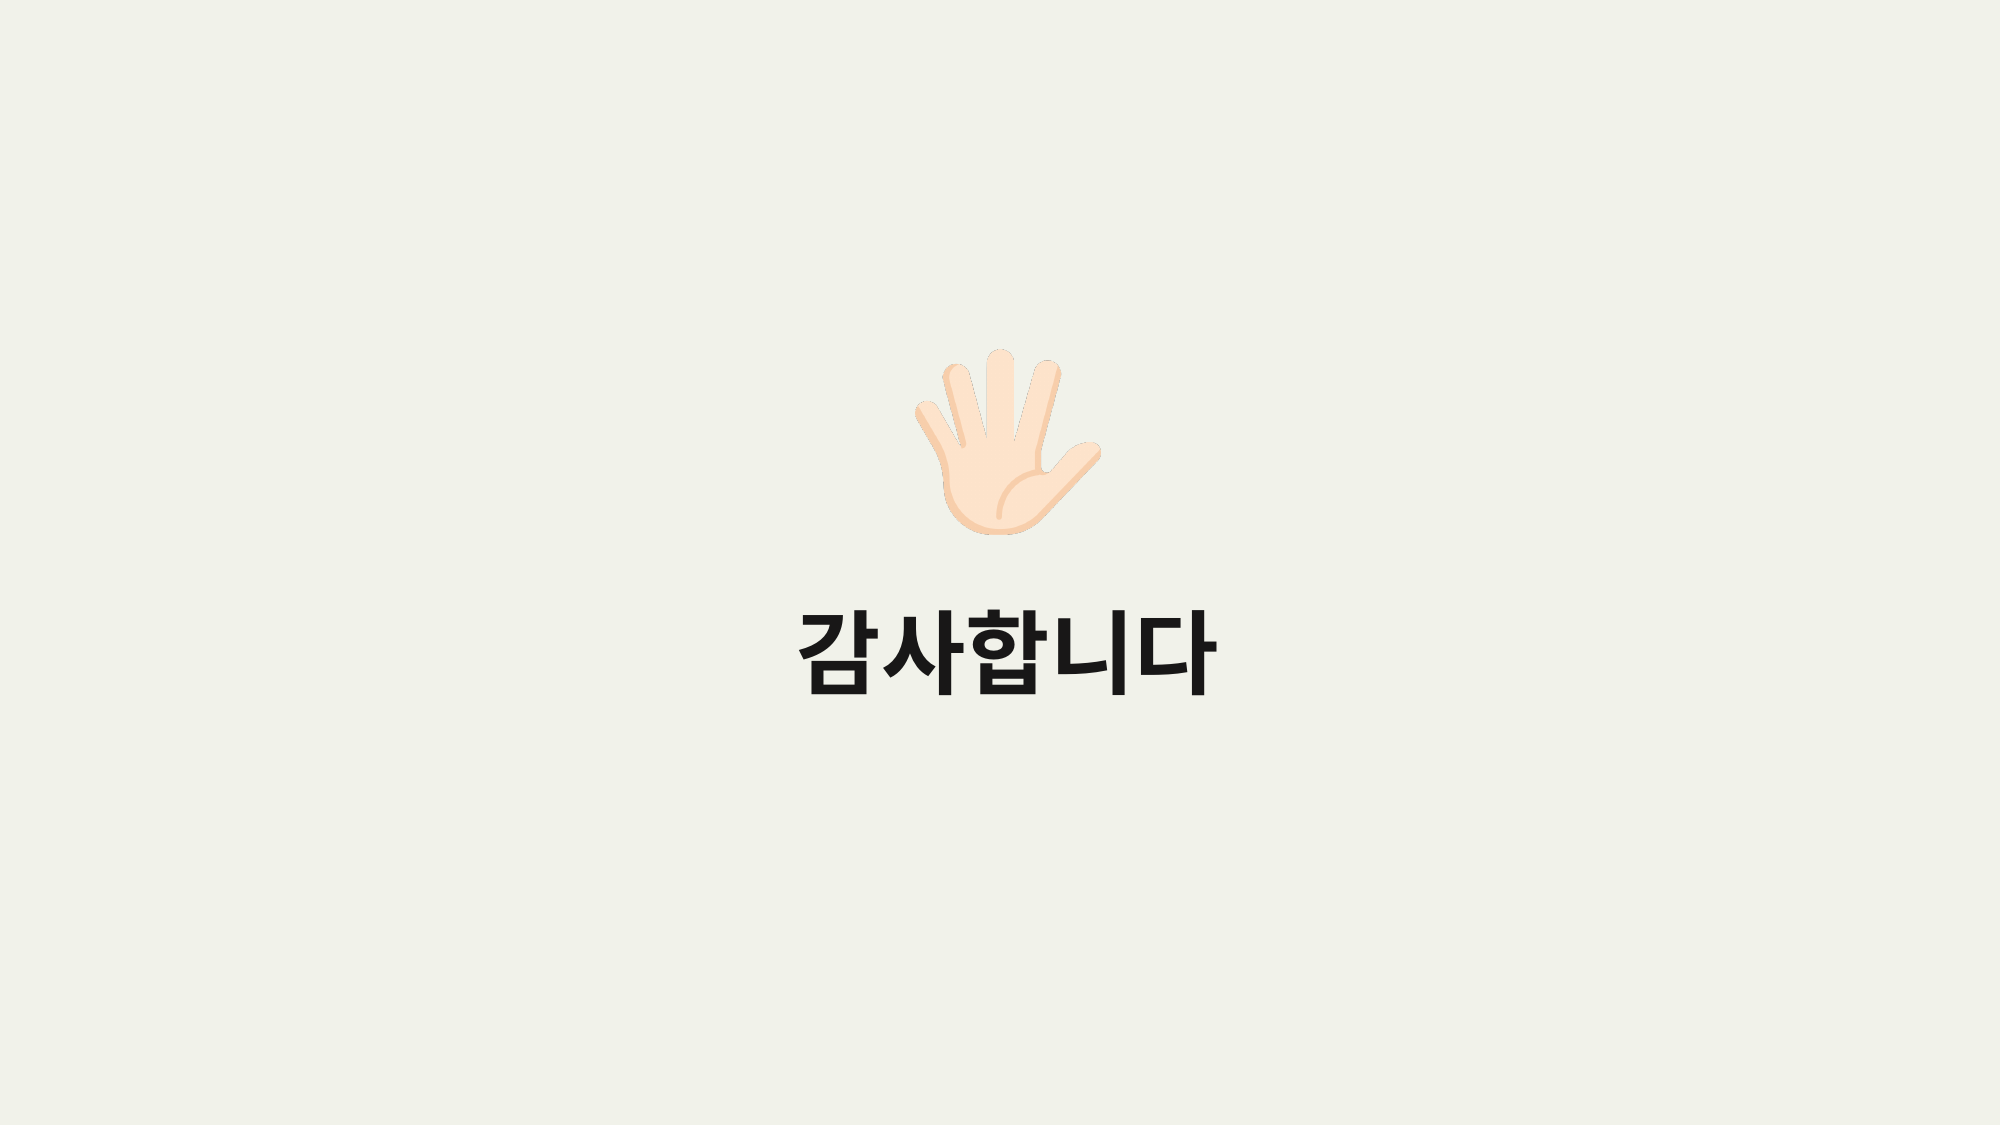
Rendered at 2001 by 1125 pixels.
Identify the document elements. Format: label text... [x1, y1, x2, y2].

text_box 감사합니다 [782, 587, 1235, 713]
picture [915, 349, 1101, 535]
